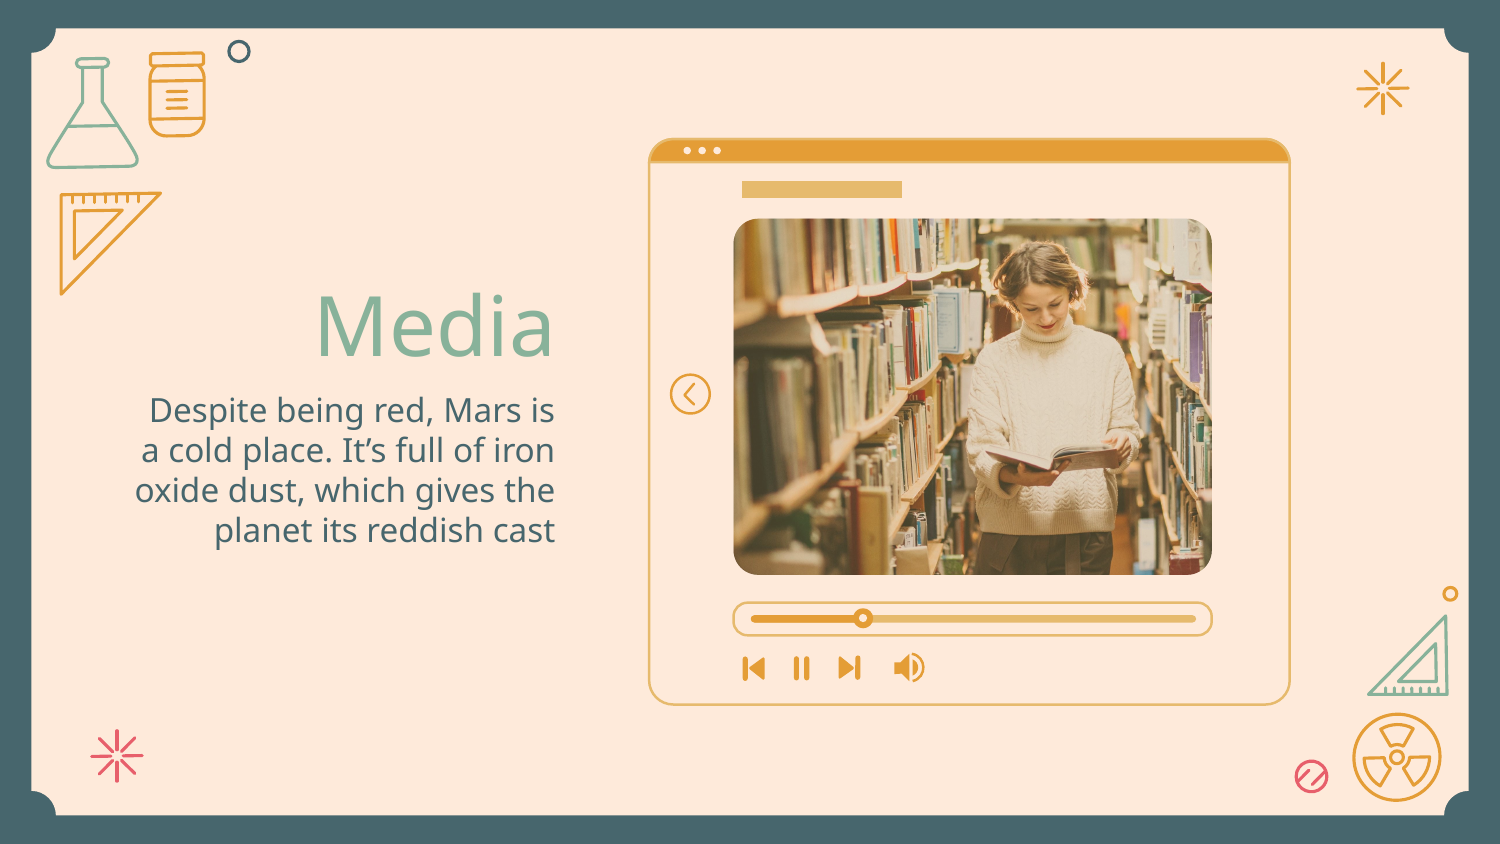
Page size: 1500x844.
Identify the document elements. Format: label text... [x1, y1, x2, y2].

text_box [859, 613, 868, 623]
text_box [683, 146, 692, 155]
text_box [741, 181, 902, 199]
text_box [873, 615, 1197, 623]
picture [733, 218, 1213, 576]
title Media [199, 282, 572, 364]
text_box [649, 139, 1290, 163]
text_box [742, 653, 928, 682]
text_box [750, 615, 853, 623]
text_box [853, 608, 874, 629]
text_box [713, 146, 721, 155]
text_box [670, 374, 710, 414]
text_box [649, 163, 1290, 705]
text_box [733, 602, 1212, 636]
text_box [698, 146, 707, 155]
subtitle Despite being red, Mars is a cold place. It’s full of iron oxide dust, which gives the planet its reddish cast [116, 377, 571, 562]
